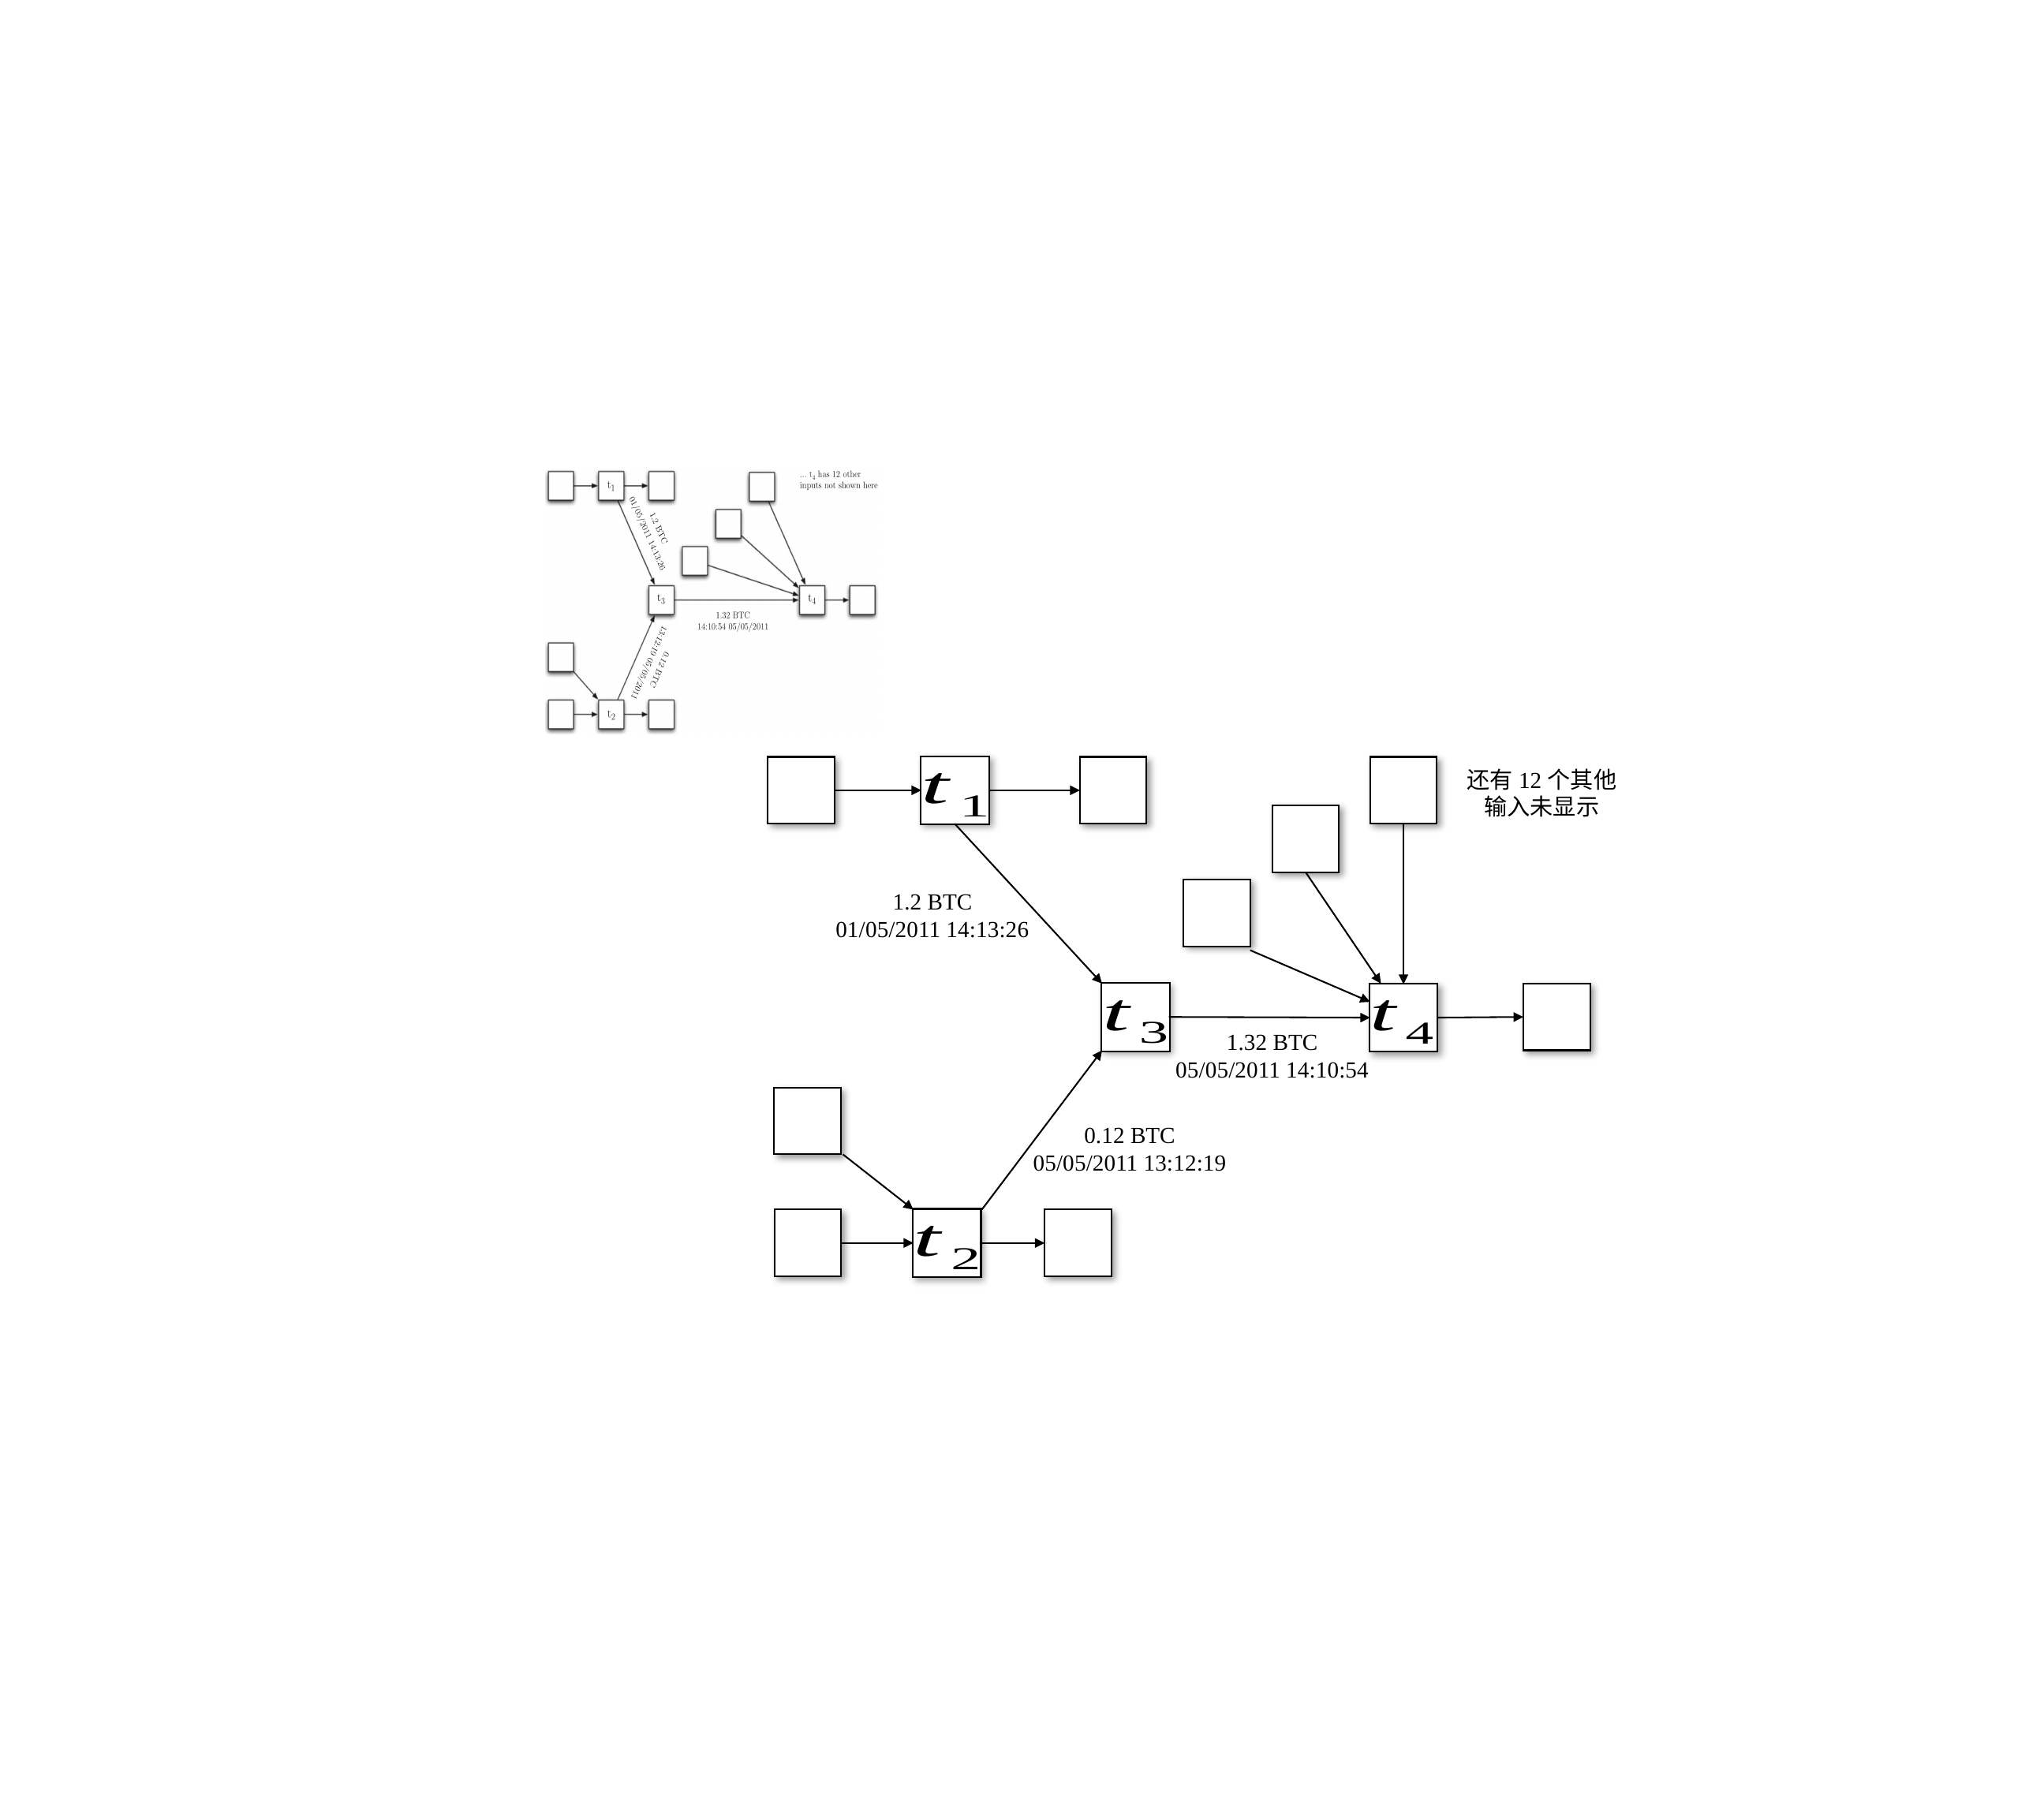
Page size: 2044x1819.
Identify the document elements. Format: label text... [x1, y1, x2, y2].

text_box [1272, 805, 1340, 873]
picture [545, 467, 879, 735]
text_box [981, 1050, 1103, 1210]
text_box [843, 1154, 914, 1210]
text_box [1306, 872, 1381, 984]
text_box [1079, 756, 1147, 824]
text_box [1183, 879, 1251, 947]
text_box 0.12 BTC 05/05/2011 13:12:19 [1103, 1114, 1280, 1182]
text_box [1370, 756, 1437, 824]
text_box [1523, 983, 1591, 1051]
text_box [767, 756, 835, 824]
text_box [955, 824, 1102, 984]
text_box [774, 1208, 842, 1277]
text_box 1.32 BTC 05/05/2011 14:10:54 [1122, 1022, 1422, 1089]
text_box [773, 1087, 842, 1155]
text_box 1.2 BTC 01/05/2011 14:13:26 [782, 880, 955, 948]
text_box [1250, 950, 1370, 1003]
text_box [1044, 1208, 1112, 1277]
